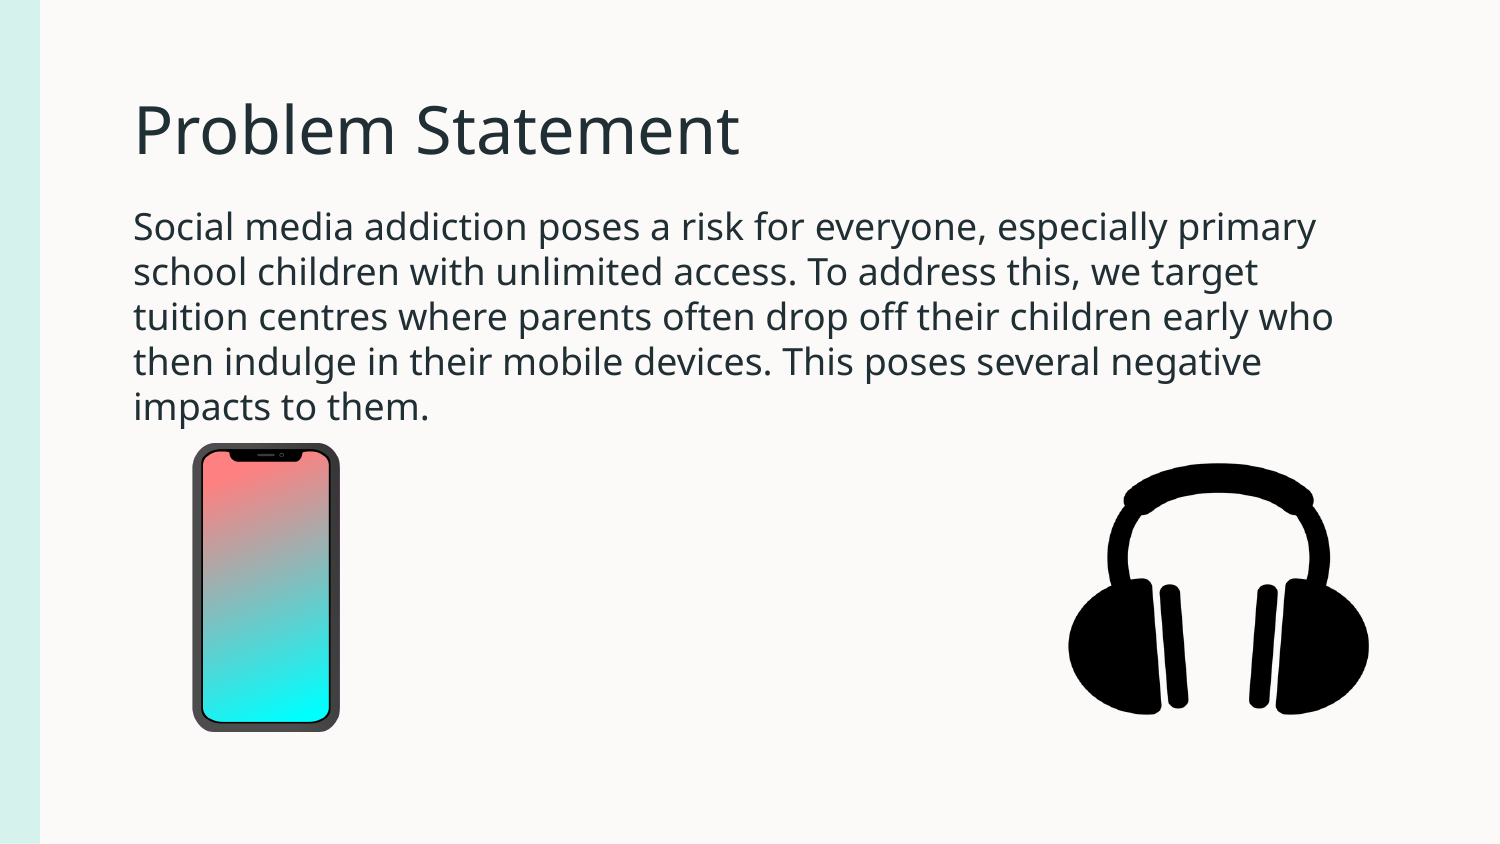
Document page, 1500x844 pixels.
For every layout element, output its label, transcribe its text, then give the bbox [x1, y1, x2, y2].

list Social media addiction poses a risk for everyone, especially primary school children with unlimited access. To address this, we target tuition centres where parents often drop off their children early who then indulge in their mobile devices. This poses several negative impacts to them. [118, 187, 1382, 759]
picture [117, 443, 414, 732]
picture [1050, 443, 1383, 732]
title Problem Statement [118, 72, 1382, 167]
